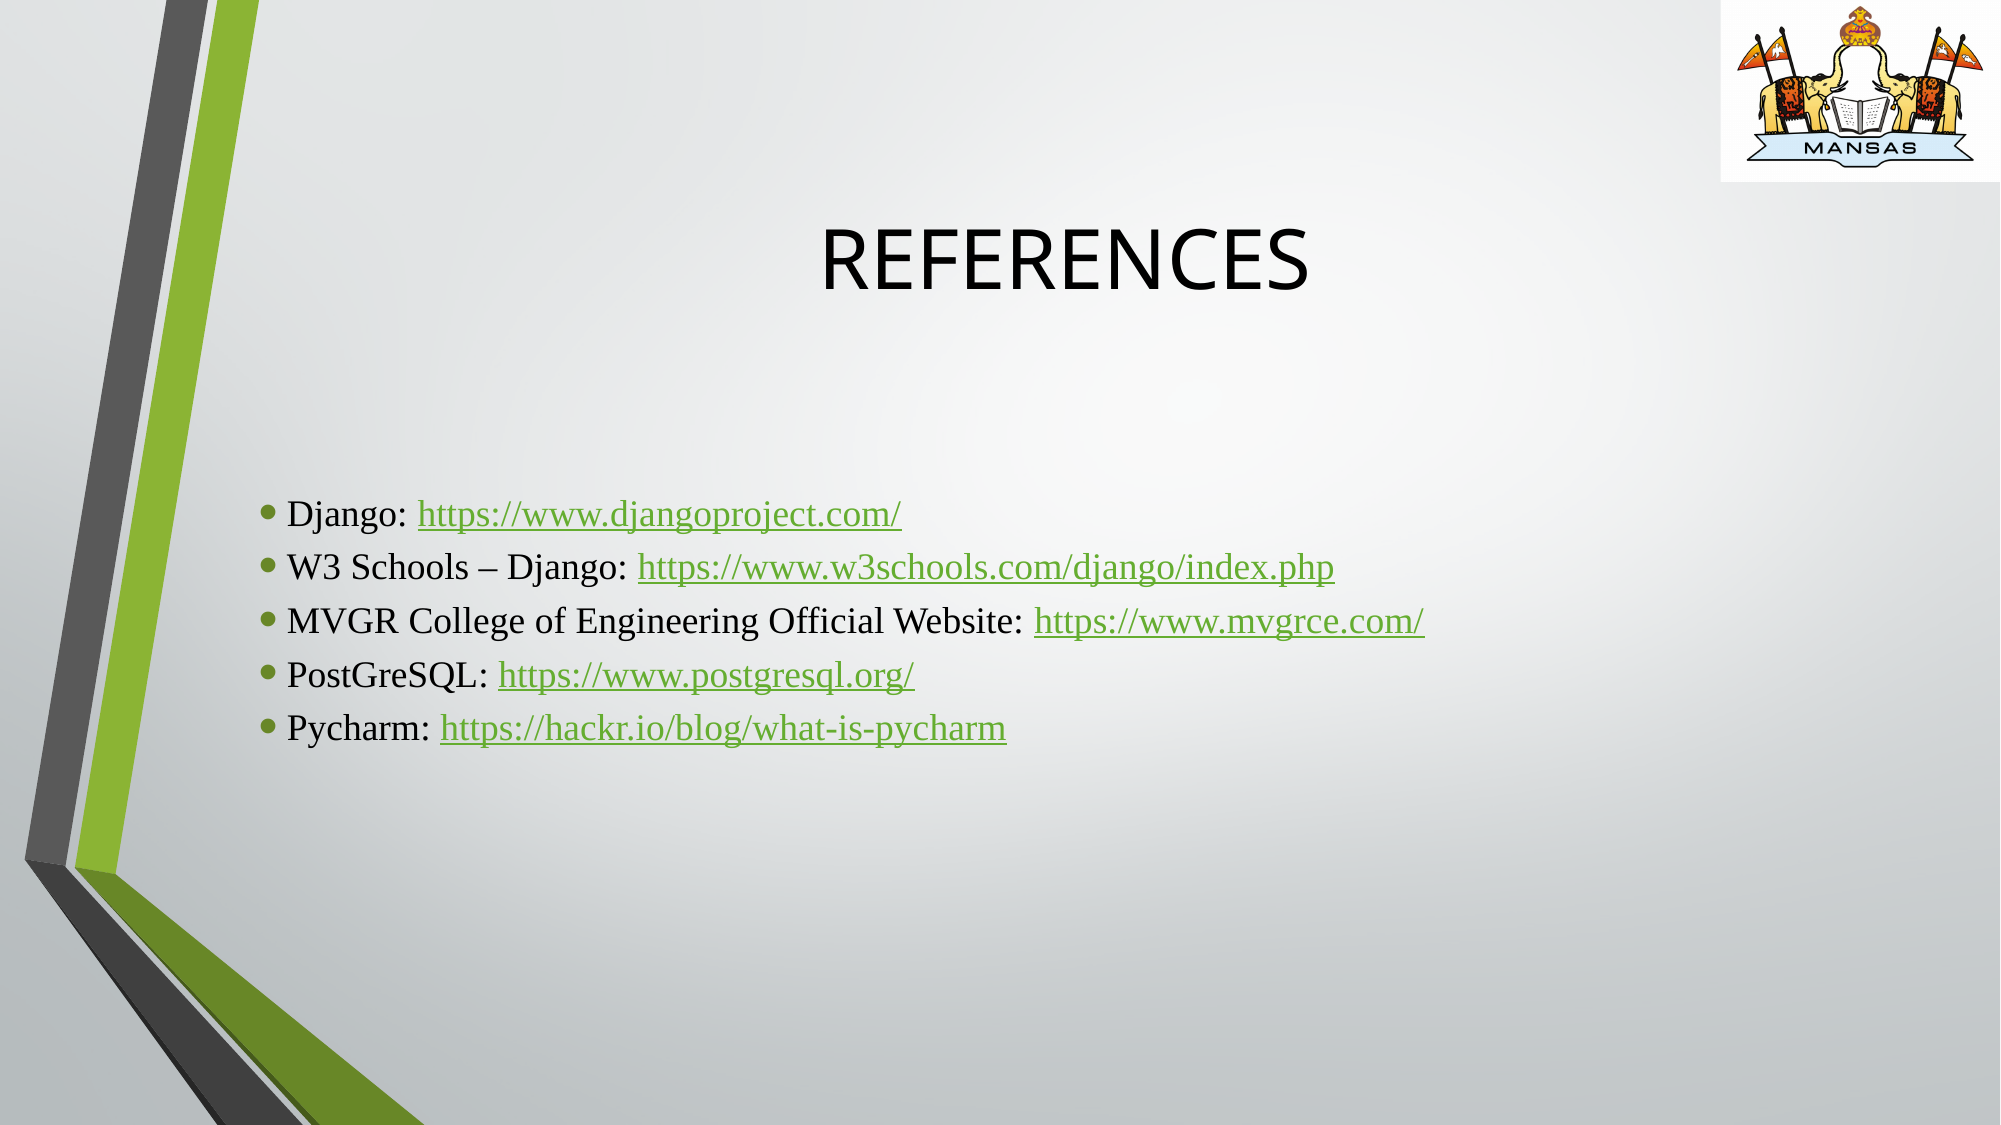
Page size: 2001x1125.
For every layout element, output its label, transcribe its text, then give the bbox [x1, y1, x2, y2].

title REFERENCES [243, 112, 1887, 361]
picture [1720, 0, 2000, 182]
list Django: https://www.djangoproject.com/ W3 Schools – Django: https://www.w3schools.com/django/index.php MVGR College of Engineering Official Website: https://www.mvgrce.com/ PostGreSQL: https://www.postgresql.org/ Pycharm: https://hackr.io/blog/what-is-pycharm [243, 361, 1887, 875]
